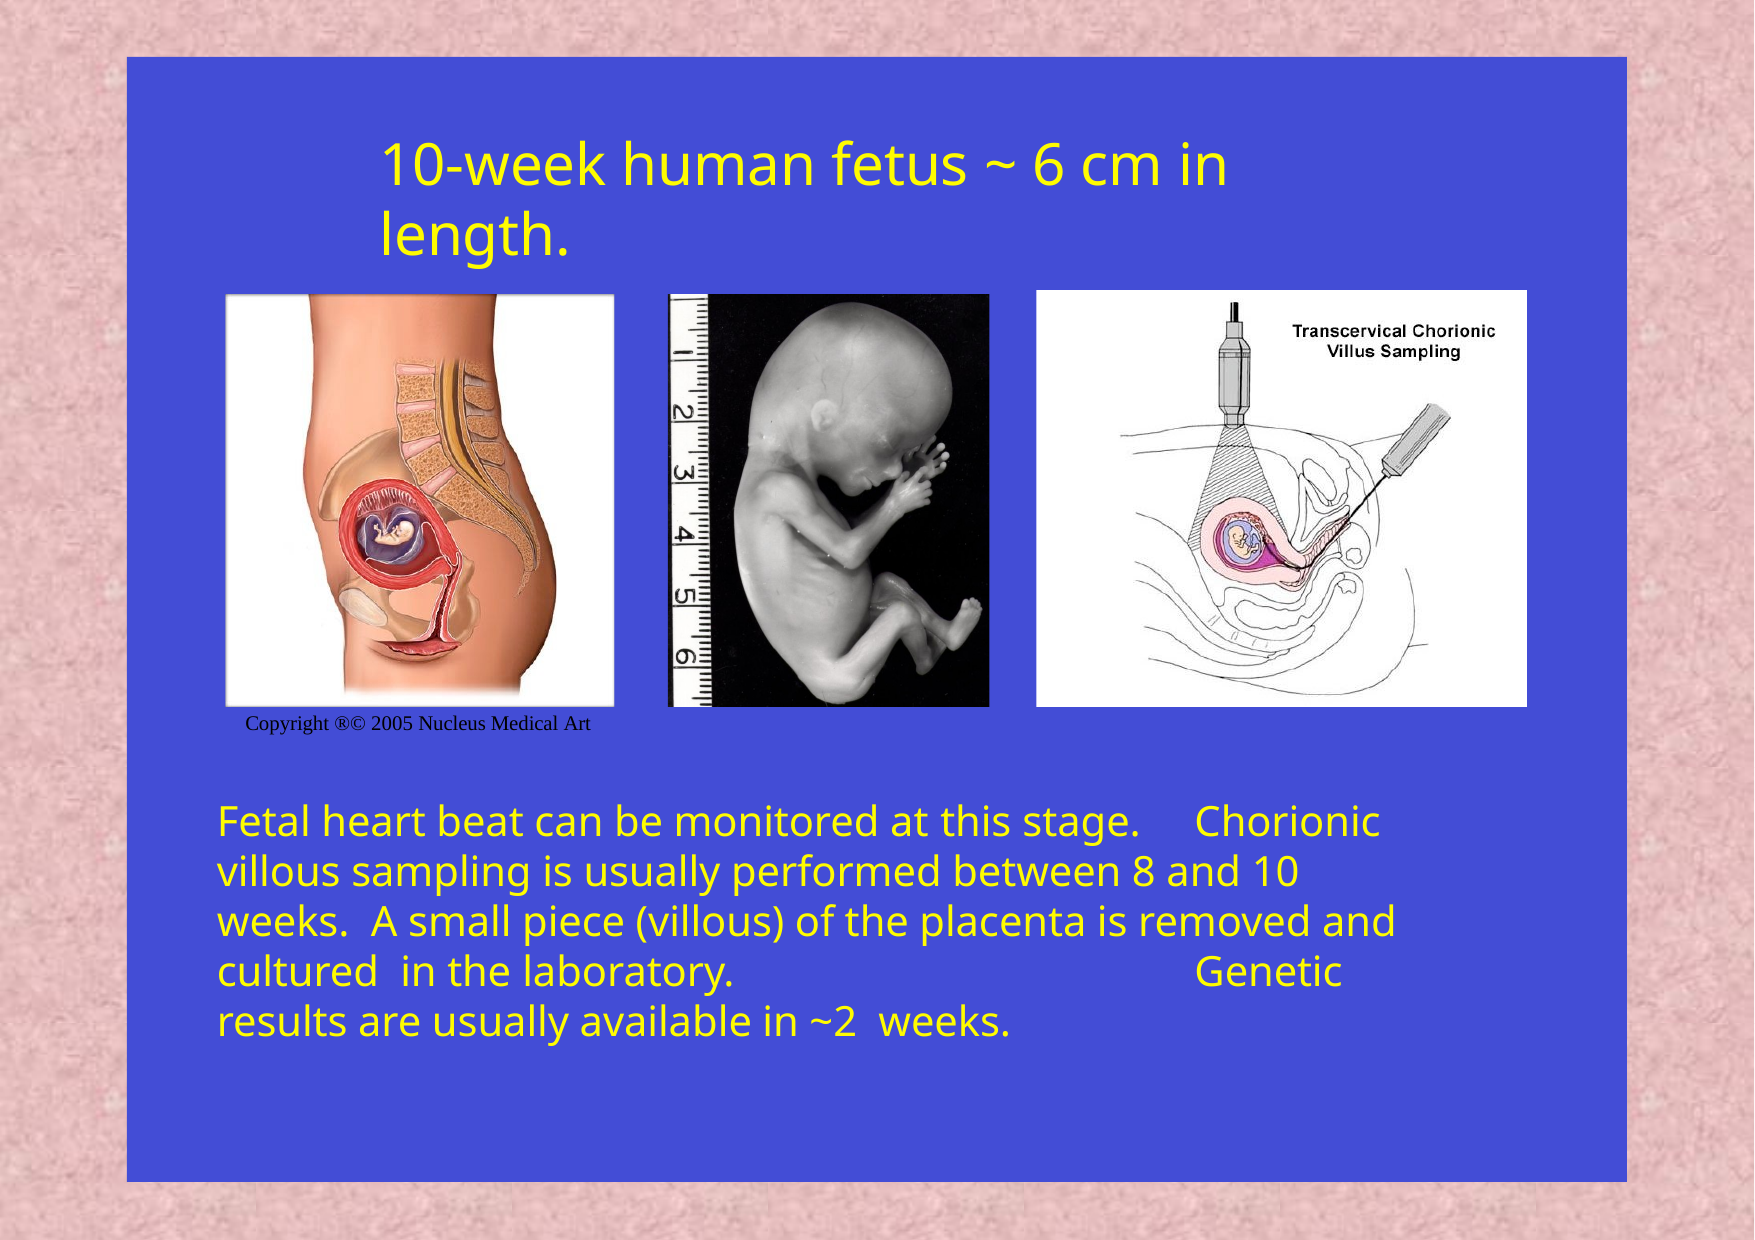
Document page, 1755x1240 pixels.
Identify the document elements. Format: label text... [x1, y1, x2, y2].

picture [0, 0, 1755, 1240]
text_box [667, 334, 990, 707]
text_box [1036, 290, 1527, 707]
title 10-week human fetus ~ 6 cm in length. [377, 124, 1421, 334]
text_box Copyright ®© 2005 Nucleus Medical Art Fetal heart beat can be monitored at this stage. Chorionic villous sampling is usually performed between 8 and 10 weeks. A small piece (villous) of the placenta is removed and cultured in the laboratory. Genetic results are usually available in ~2 weeks. [214, 707, 1420, 1045]
text_box [225, 294, 615, 707]
